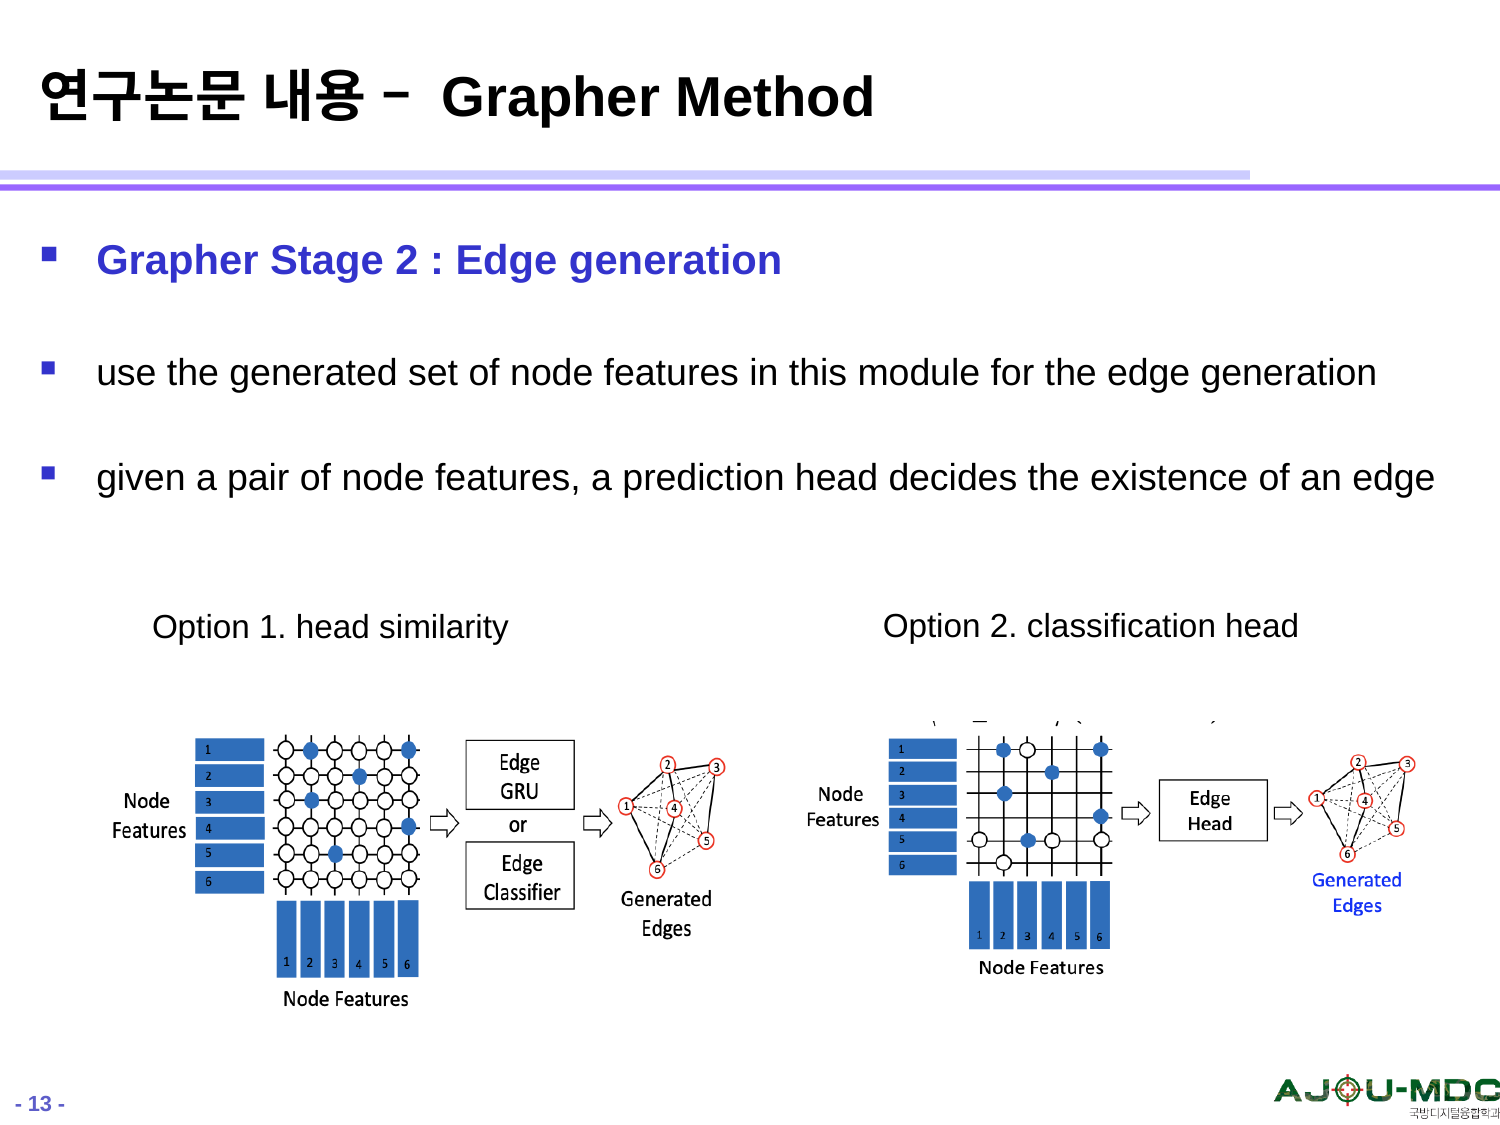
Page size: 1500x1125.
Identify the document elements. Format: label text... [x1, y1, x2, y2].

list Grapher Stage 2 : Edge generation use the generated set of node features in this module for the edge generation given a pair of node features, a prediction head decides the existence of an edge [24, 224, 1475, 1037]
text_box Option 1. head similarity [137, 597, 703, 653]
text_box - 13 - [0, 1082, 138, 1125]
picture [787, 721, 1438, 990]
title 연구논문 내용 – Grapher Method [24, 26, 1475, 163]
text_box Option 2. classification head [868, 597, 1329, 652]
picture [1271, 1072, 1500, 1122]
picture [100, 674, 751, 1038]
